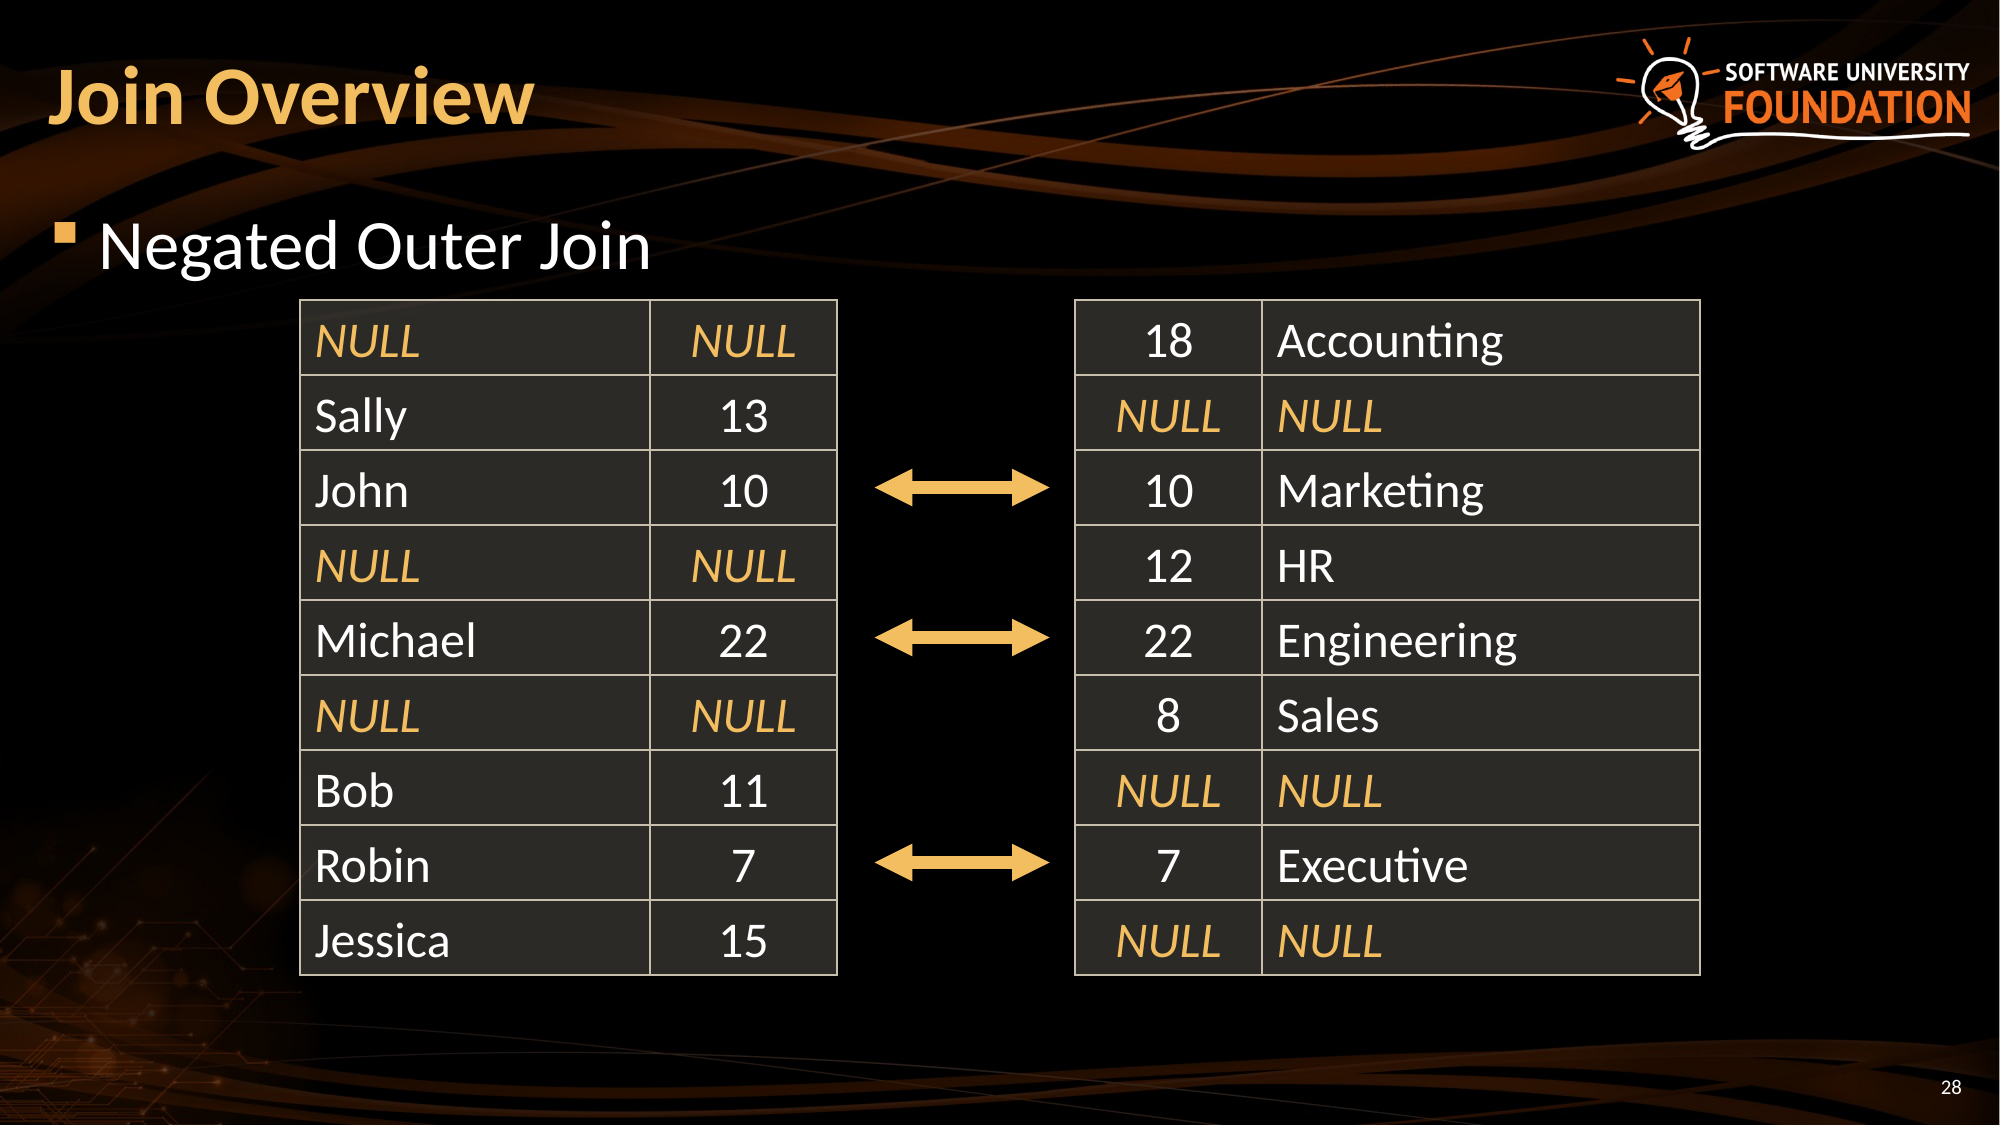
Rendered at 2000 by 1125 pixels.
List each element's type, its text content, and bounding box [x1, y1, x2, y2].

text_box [299, 449, 1074, 900]
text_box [1074, 299, 1700, 374]
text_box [299, 299, 838, 750]
title Join Overview [30, 6, 1602, 189]
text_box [1074, 374, 1700, 975]
list Negated Outer Join [31, 188, 1968, 1103]
picture [0, 0, 2000, 1125]
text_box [299, 900, 838, 975]
